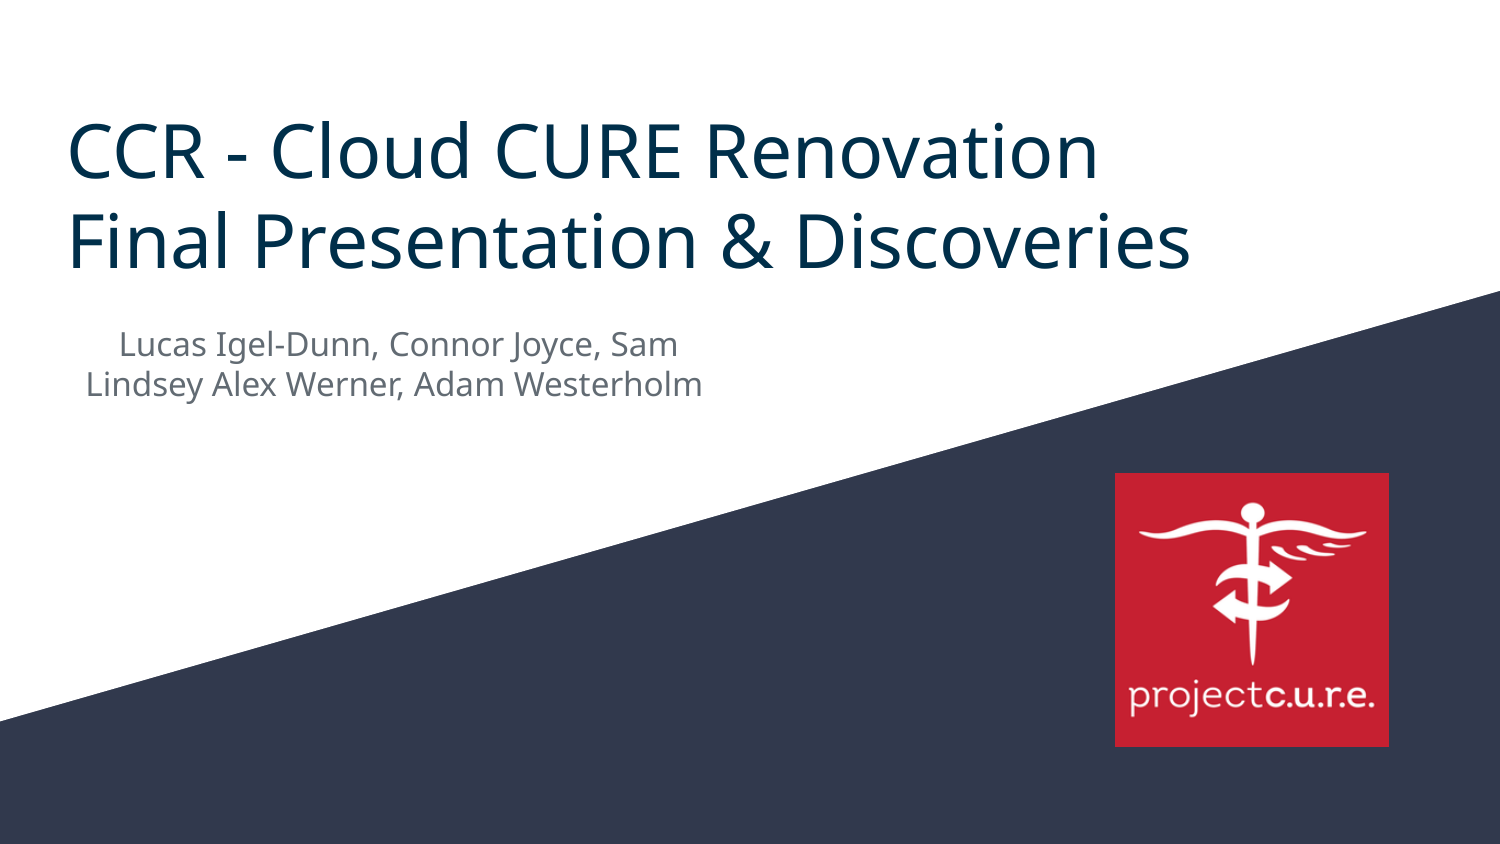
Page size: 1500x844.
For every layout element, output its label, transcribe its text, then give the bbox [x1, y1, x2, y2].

picture [1115, 473, 1389, 747]
subtitle Lucas Igel-Dunn, Connor Joyce, Sam Lindsey Alex Werner, Adam Westerholm [51, 308, 748, 430]
title CCR - Cloud CURE Renovation Final Presentation & Discoveries [51, 88, 1449, 299]
